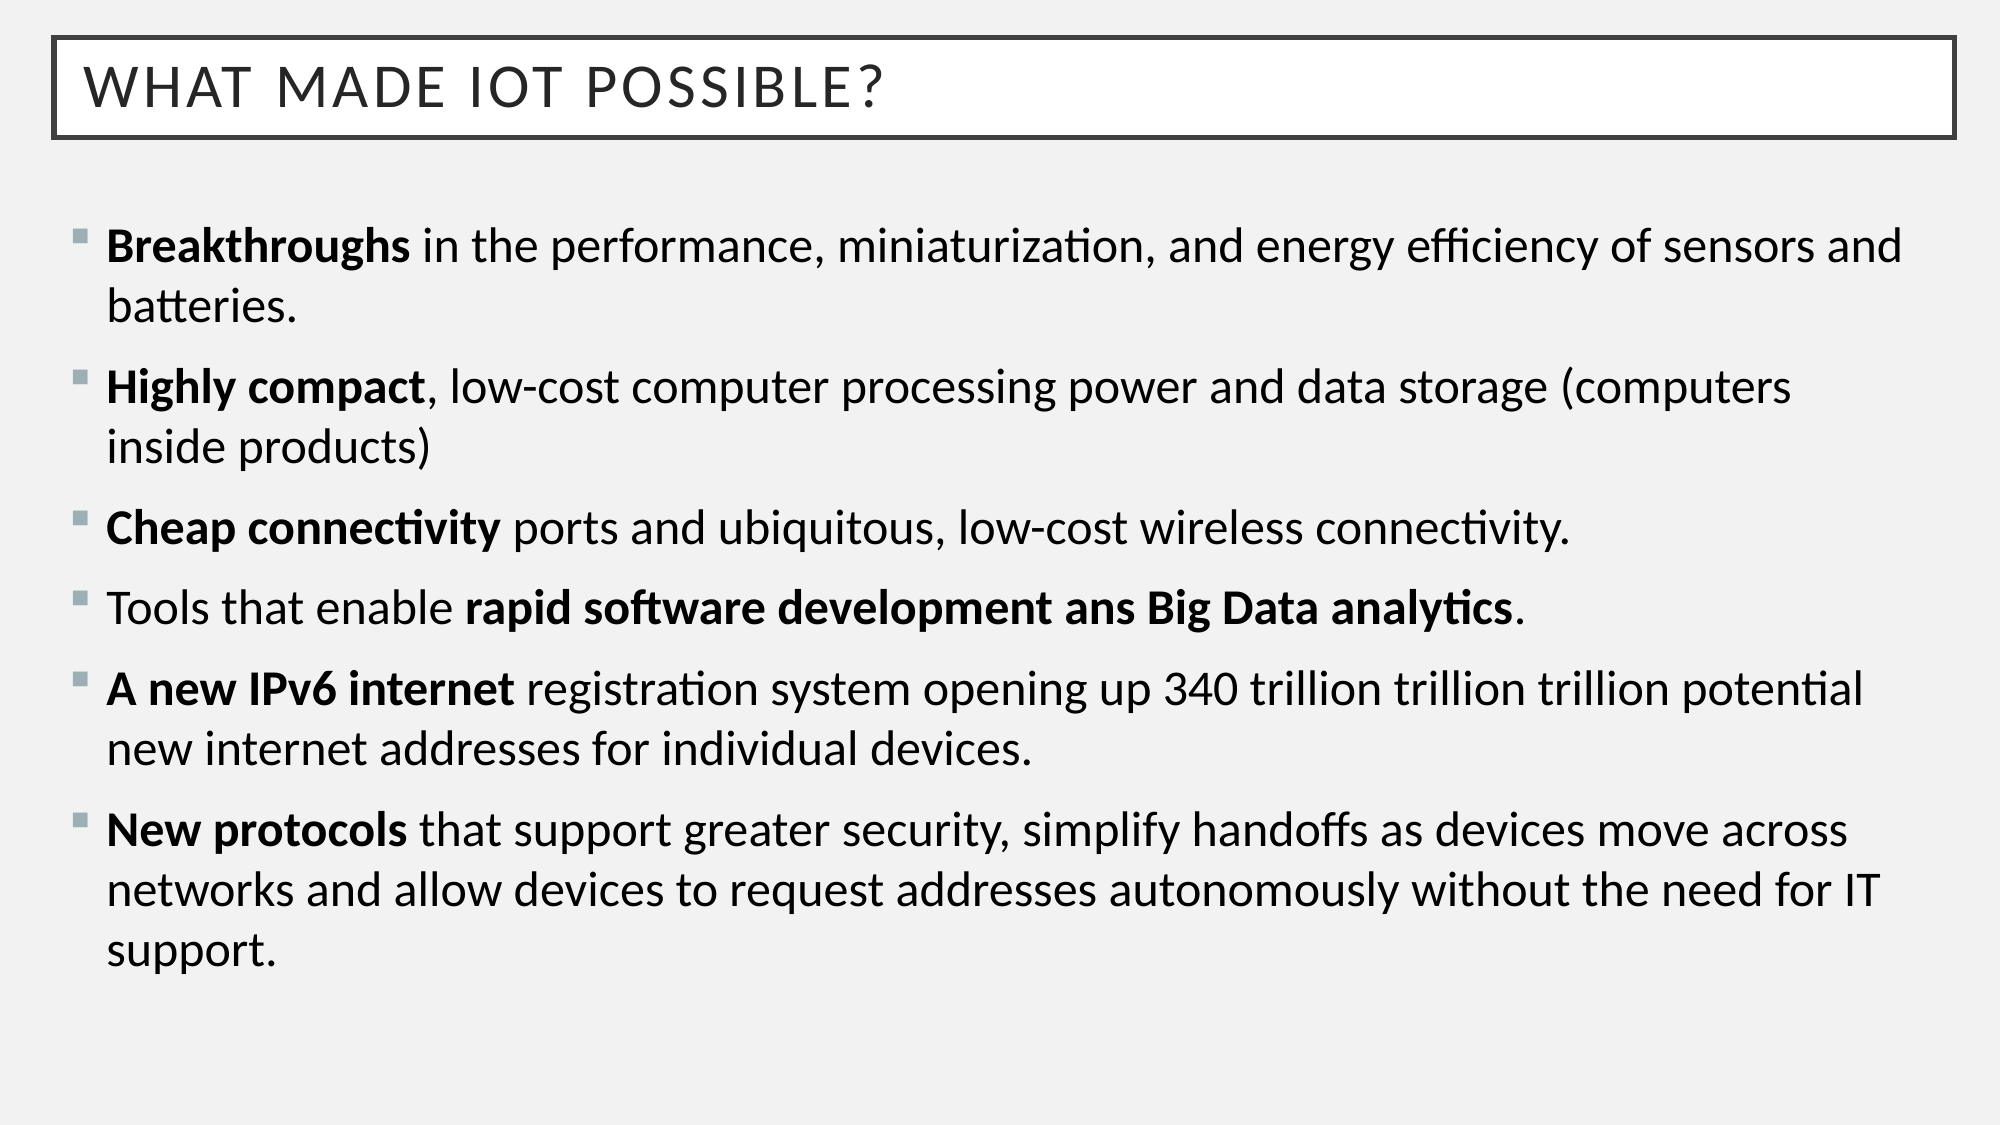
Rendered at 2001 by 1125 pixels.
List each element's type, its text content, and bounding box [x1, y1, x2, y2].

list Breakthroughs in the performance, miniaturization, and energy efficiency of sensors and batteries. Highly compact, low-cost computer processing power and data storage (computers inside products) Cheap connectivity ports and ubiquitous, low-cost wireless connectivity. Tools that enable rapid software development ans Big Data analytics. A new IPv6 internet registration system opening up 340 trillion trillion trillion potential new internet addresses for individual devices. New protocols that support greater security, simplify handoffs as devices move across networks and allow devices to request addresses autonomously without the need for IT support. [53, 204, 1923, 1125]
title What made IOT possible? [51, 35, 1957, 140]
